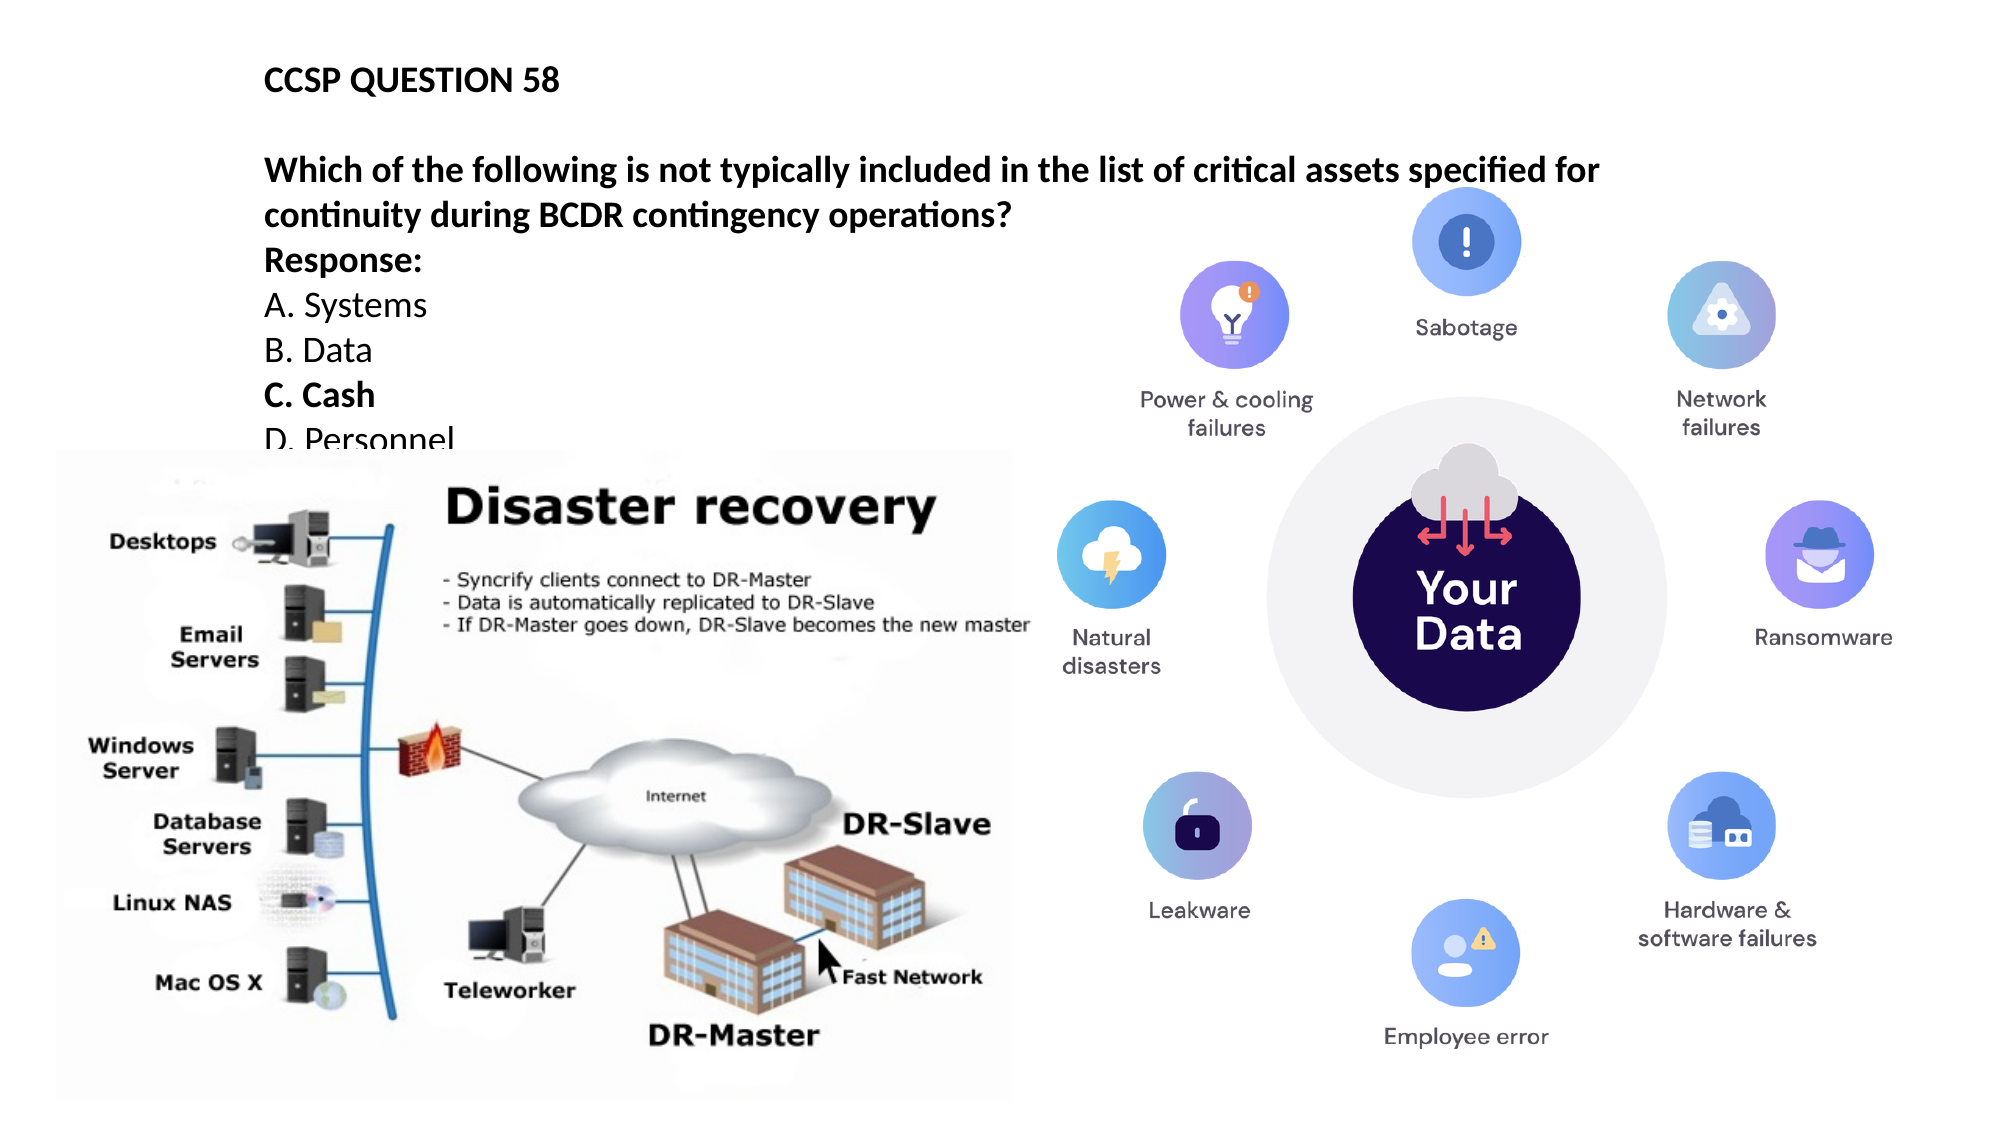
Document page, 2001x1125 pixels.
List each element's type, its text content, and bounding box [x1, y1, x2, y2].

text_box CCSP QUESTION 58 Which of the following is not typically included in the list of critical assets specified for continuity during BCDR contingency operations? Response: A. Systems B. Data C. Cash D. Personnel [249, 47, 1699, 468]
picture [1056, 187, 1892, 1049]
picture [56, 449, 1041, 1103]
